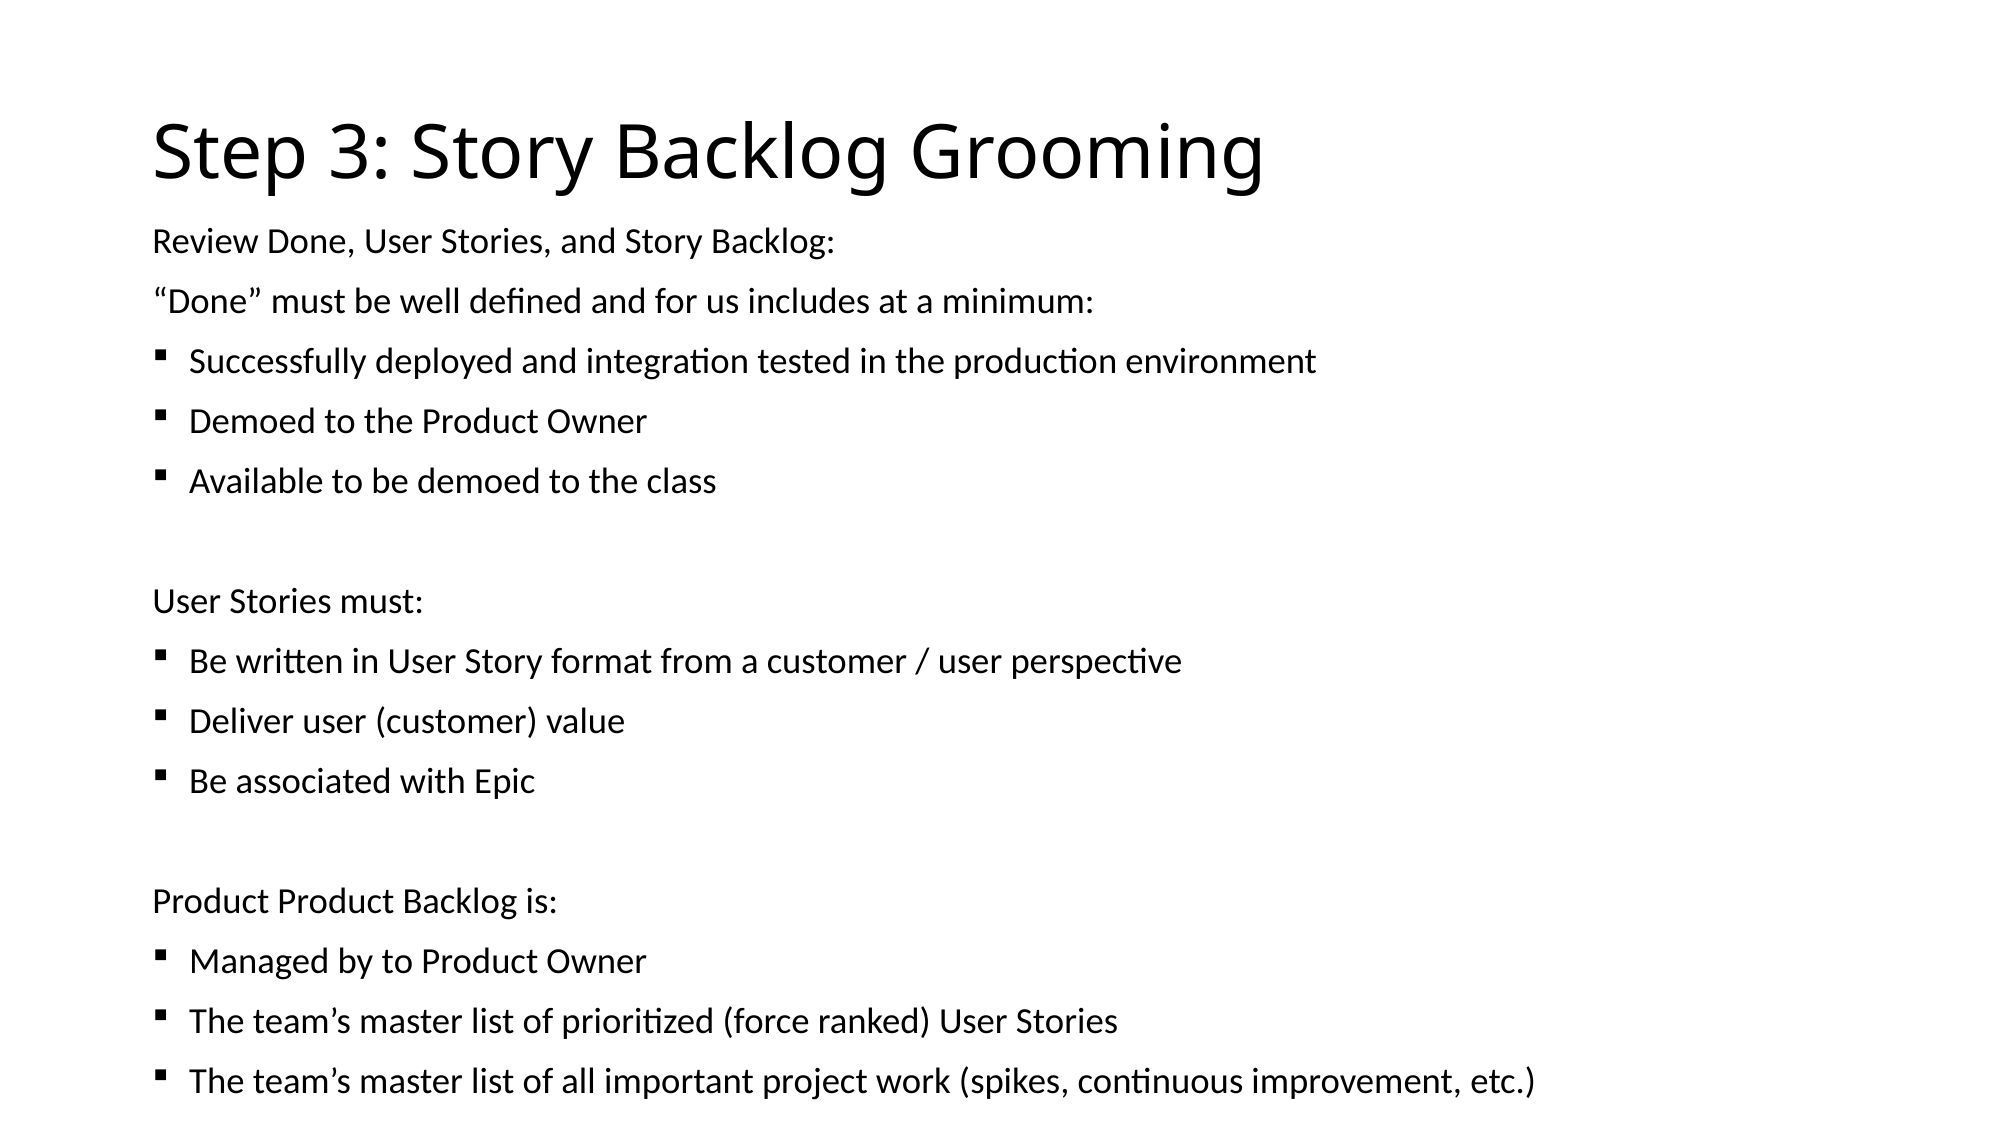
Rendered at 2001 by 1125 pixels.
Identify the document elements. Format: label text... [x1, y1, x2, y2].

list Review Done, User Stories, and Story Backlog: “Done” must be well defined and for us includes at a minimum: Successfully deployed and integration tested in the production environment Demoed to the Product Owner Available to be demoed to the class User Stories must: Be written in User Story format from a customer / user perspective Deliver user (customer) value Be associated with Epic Product Product Backlog is: Managed by to Product Owner The team’s master list of prioritized (force ranked) User Stories The team’s master list of all important project work (spikes, continuous improvement, etc.) [137, 214, 1863, 1113]
title Step 3: Story Backlog Grooming [137, 92, 1911, 215]
